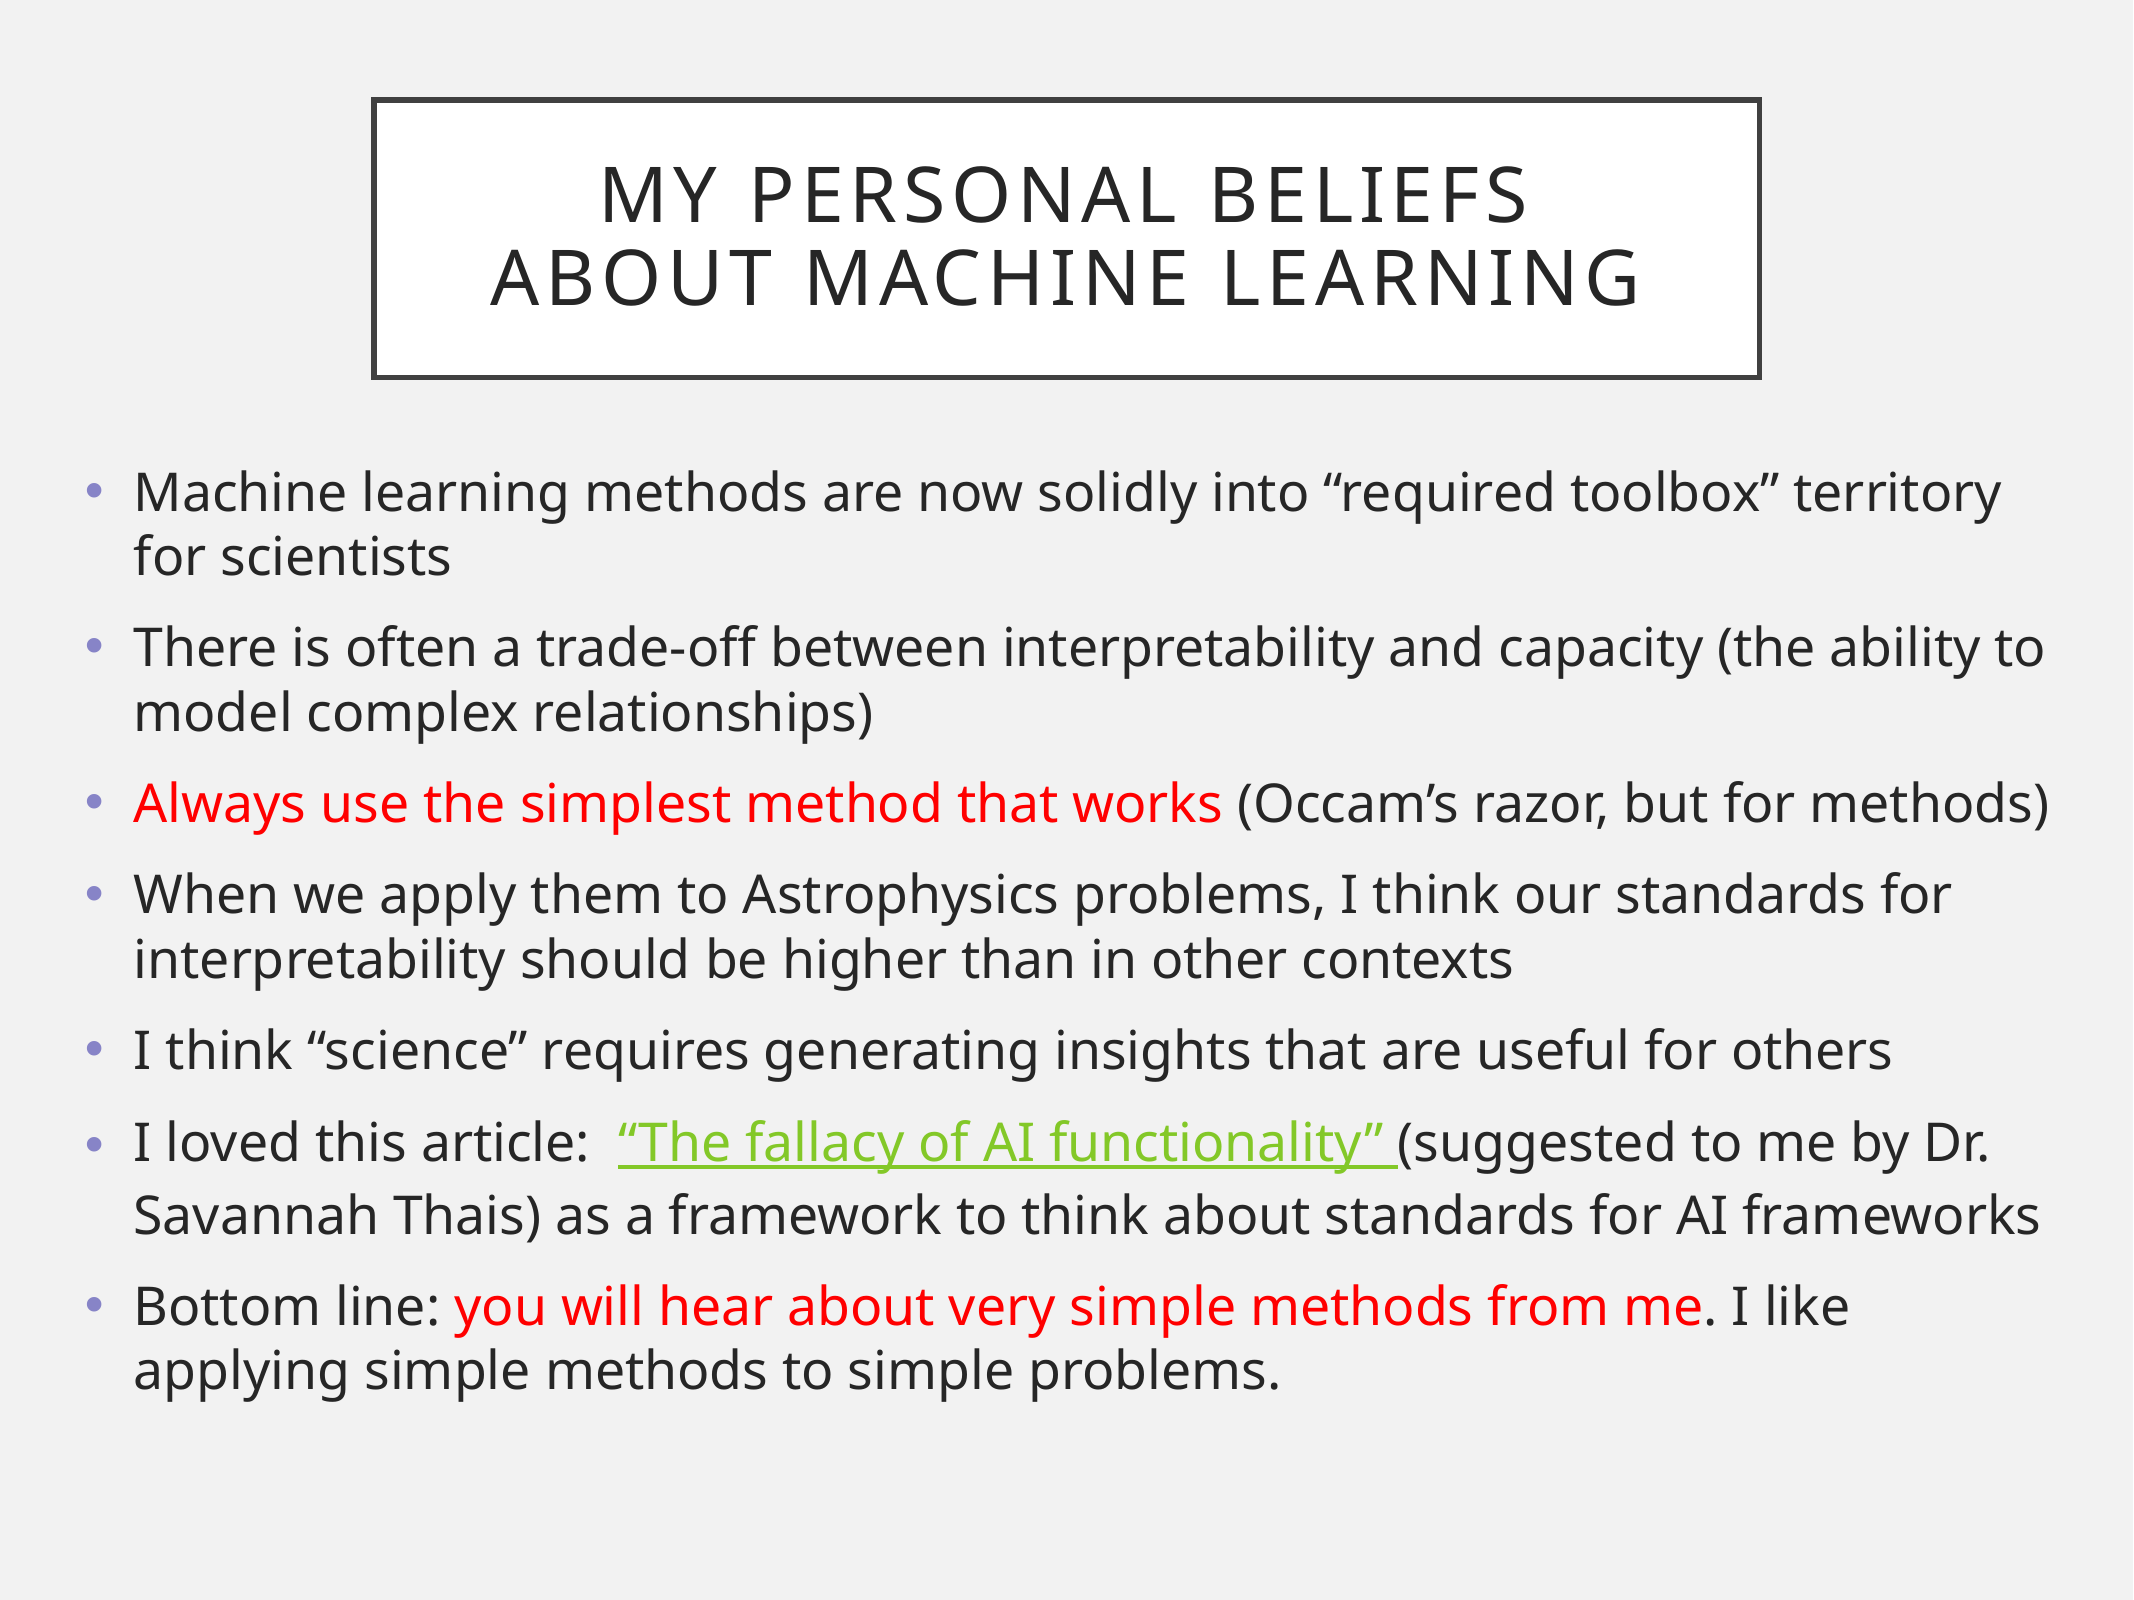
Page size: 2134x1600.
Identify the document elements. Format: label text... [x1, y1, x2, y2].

list Machine learning methods are now solidly into “required toolbox” territory for scientists There is often a trade-off between interpretability and capacity (the ability to model complex relationships) Always use the simplest method that works (Occam’s razor, but for methods) When we apply them to Astrophysics problems, I think our standards for interpretability should be higher than in other contexts I think “science” requires generating insights that are useful for others I loved this article: “The fallacy of AI functionality” (suggested to me by Dr. Savannah Thais) as a framework to think about standards for AI frameworks Bottom line: you will hear about very simple methods from me. I like applying simple methods to simple problems. [69, 450, 2092, 1513]
title my personal beliefs about machine learning [371, 97, 1762, 380]
